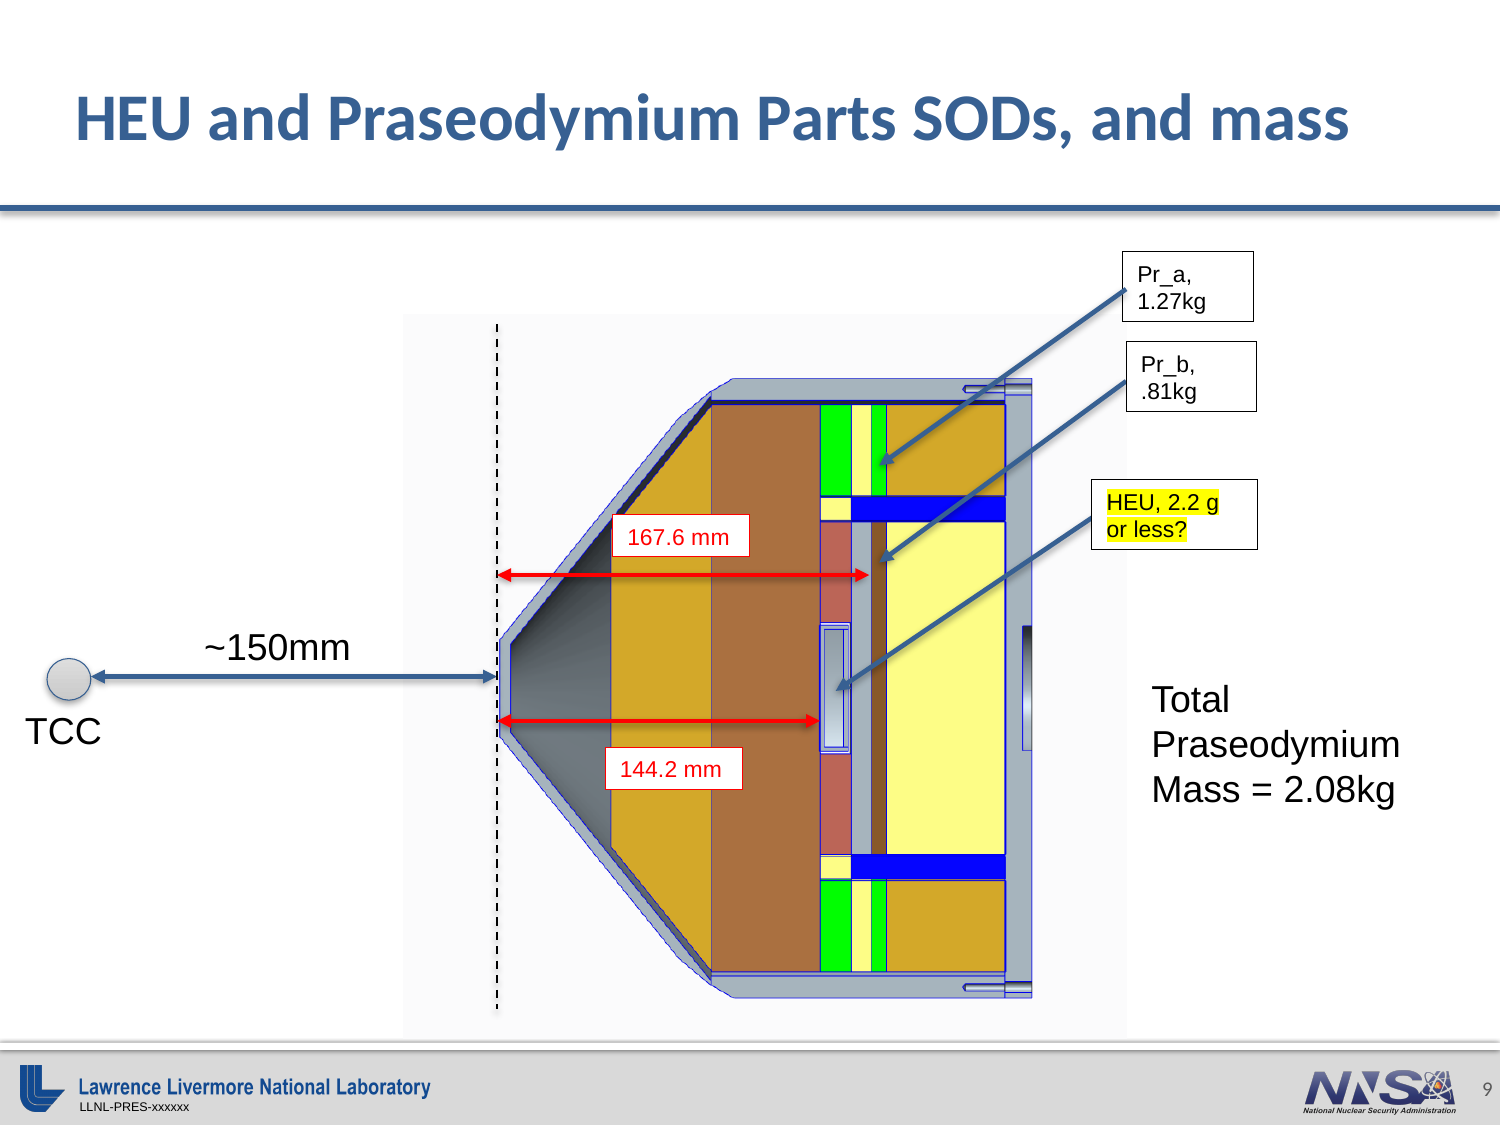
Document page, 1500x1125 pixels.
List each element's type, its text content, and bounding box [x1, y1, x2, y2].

picture [403, 314, 879, 676]
title HEU and Praseodymium Parts SODs, and mass [75, 36, 1425, 202]
text_box Pr_a, 1.27kg [1122, 251, 1254, 322]
picture [403, 563, 1127, 1039]
text_box Total Praseodymium Mass = 2.08kg [1136, 667, 1456, 818]
picture [1296, 1057, 1463, 1122]
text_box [835, 514, 1097, 691]
text_box ~150mm [189, 615, 384, 676]
text_box [46, 657, 91, 699]
text_box TCC [10, 699, 128, 760]
text_box HEU, 2.2 g or less? [1132, 479, 1258, 550]
text_box Pr_b, .81kg [1132, 341, 1257, 412]
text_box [879, 472, 1127, 563]
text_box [879, 289, 1127, 466]
picture [20, 1065, 469, 1112]
